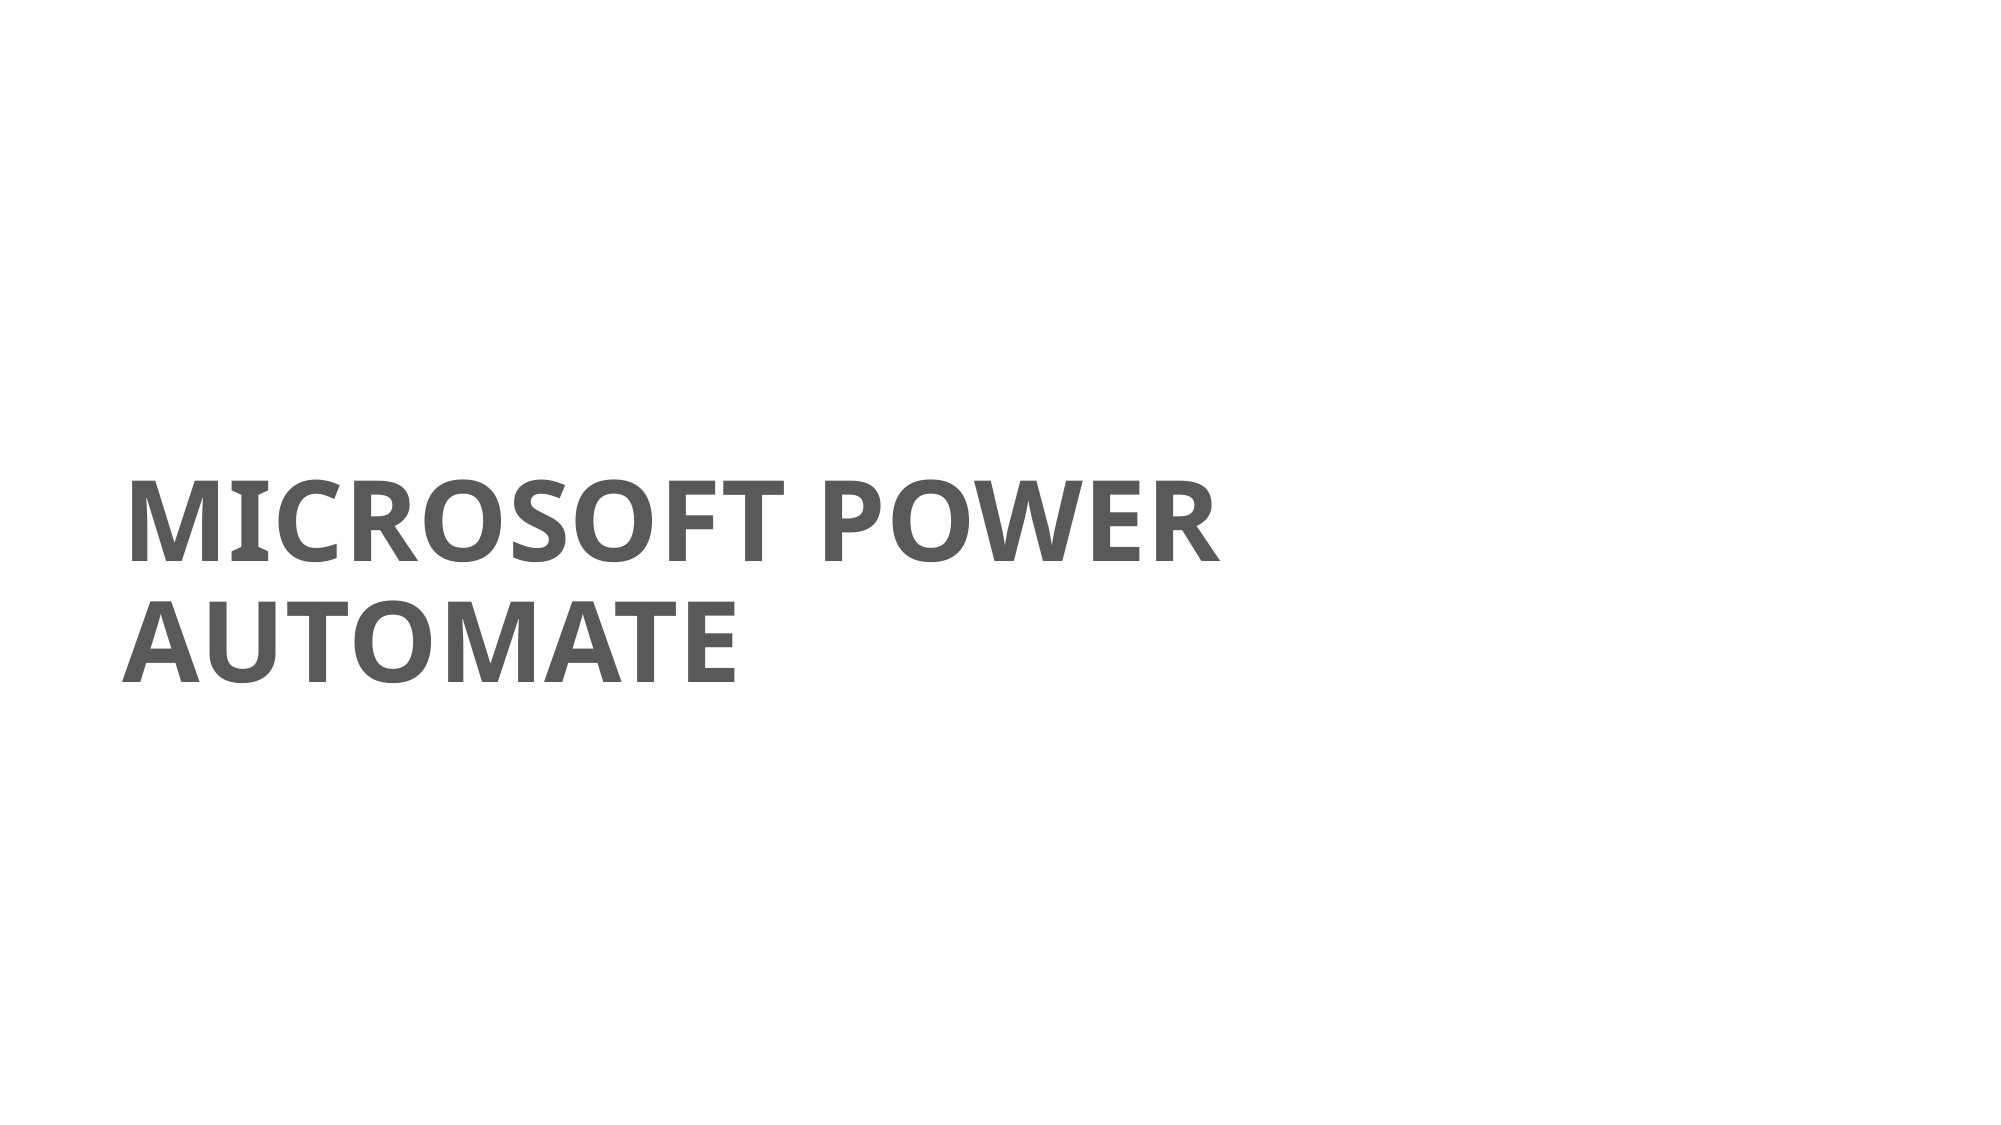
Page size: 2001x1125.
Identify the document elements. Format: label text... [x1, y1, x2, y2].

title MICROSOFT POWER AUTOMATE [108, 310, 1833, 861]
